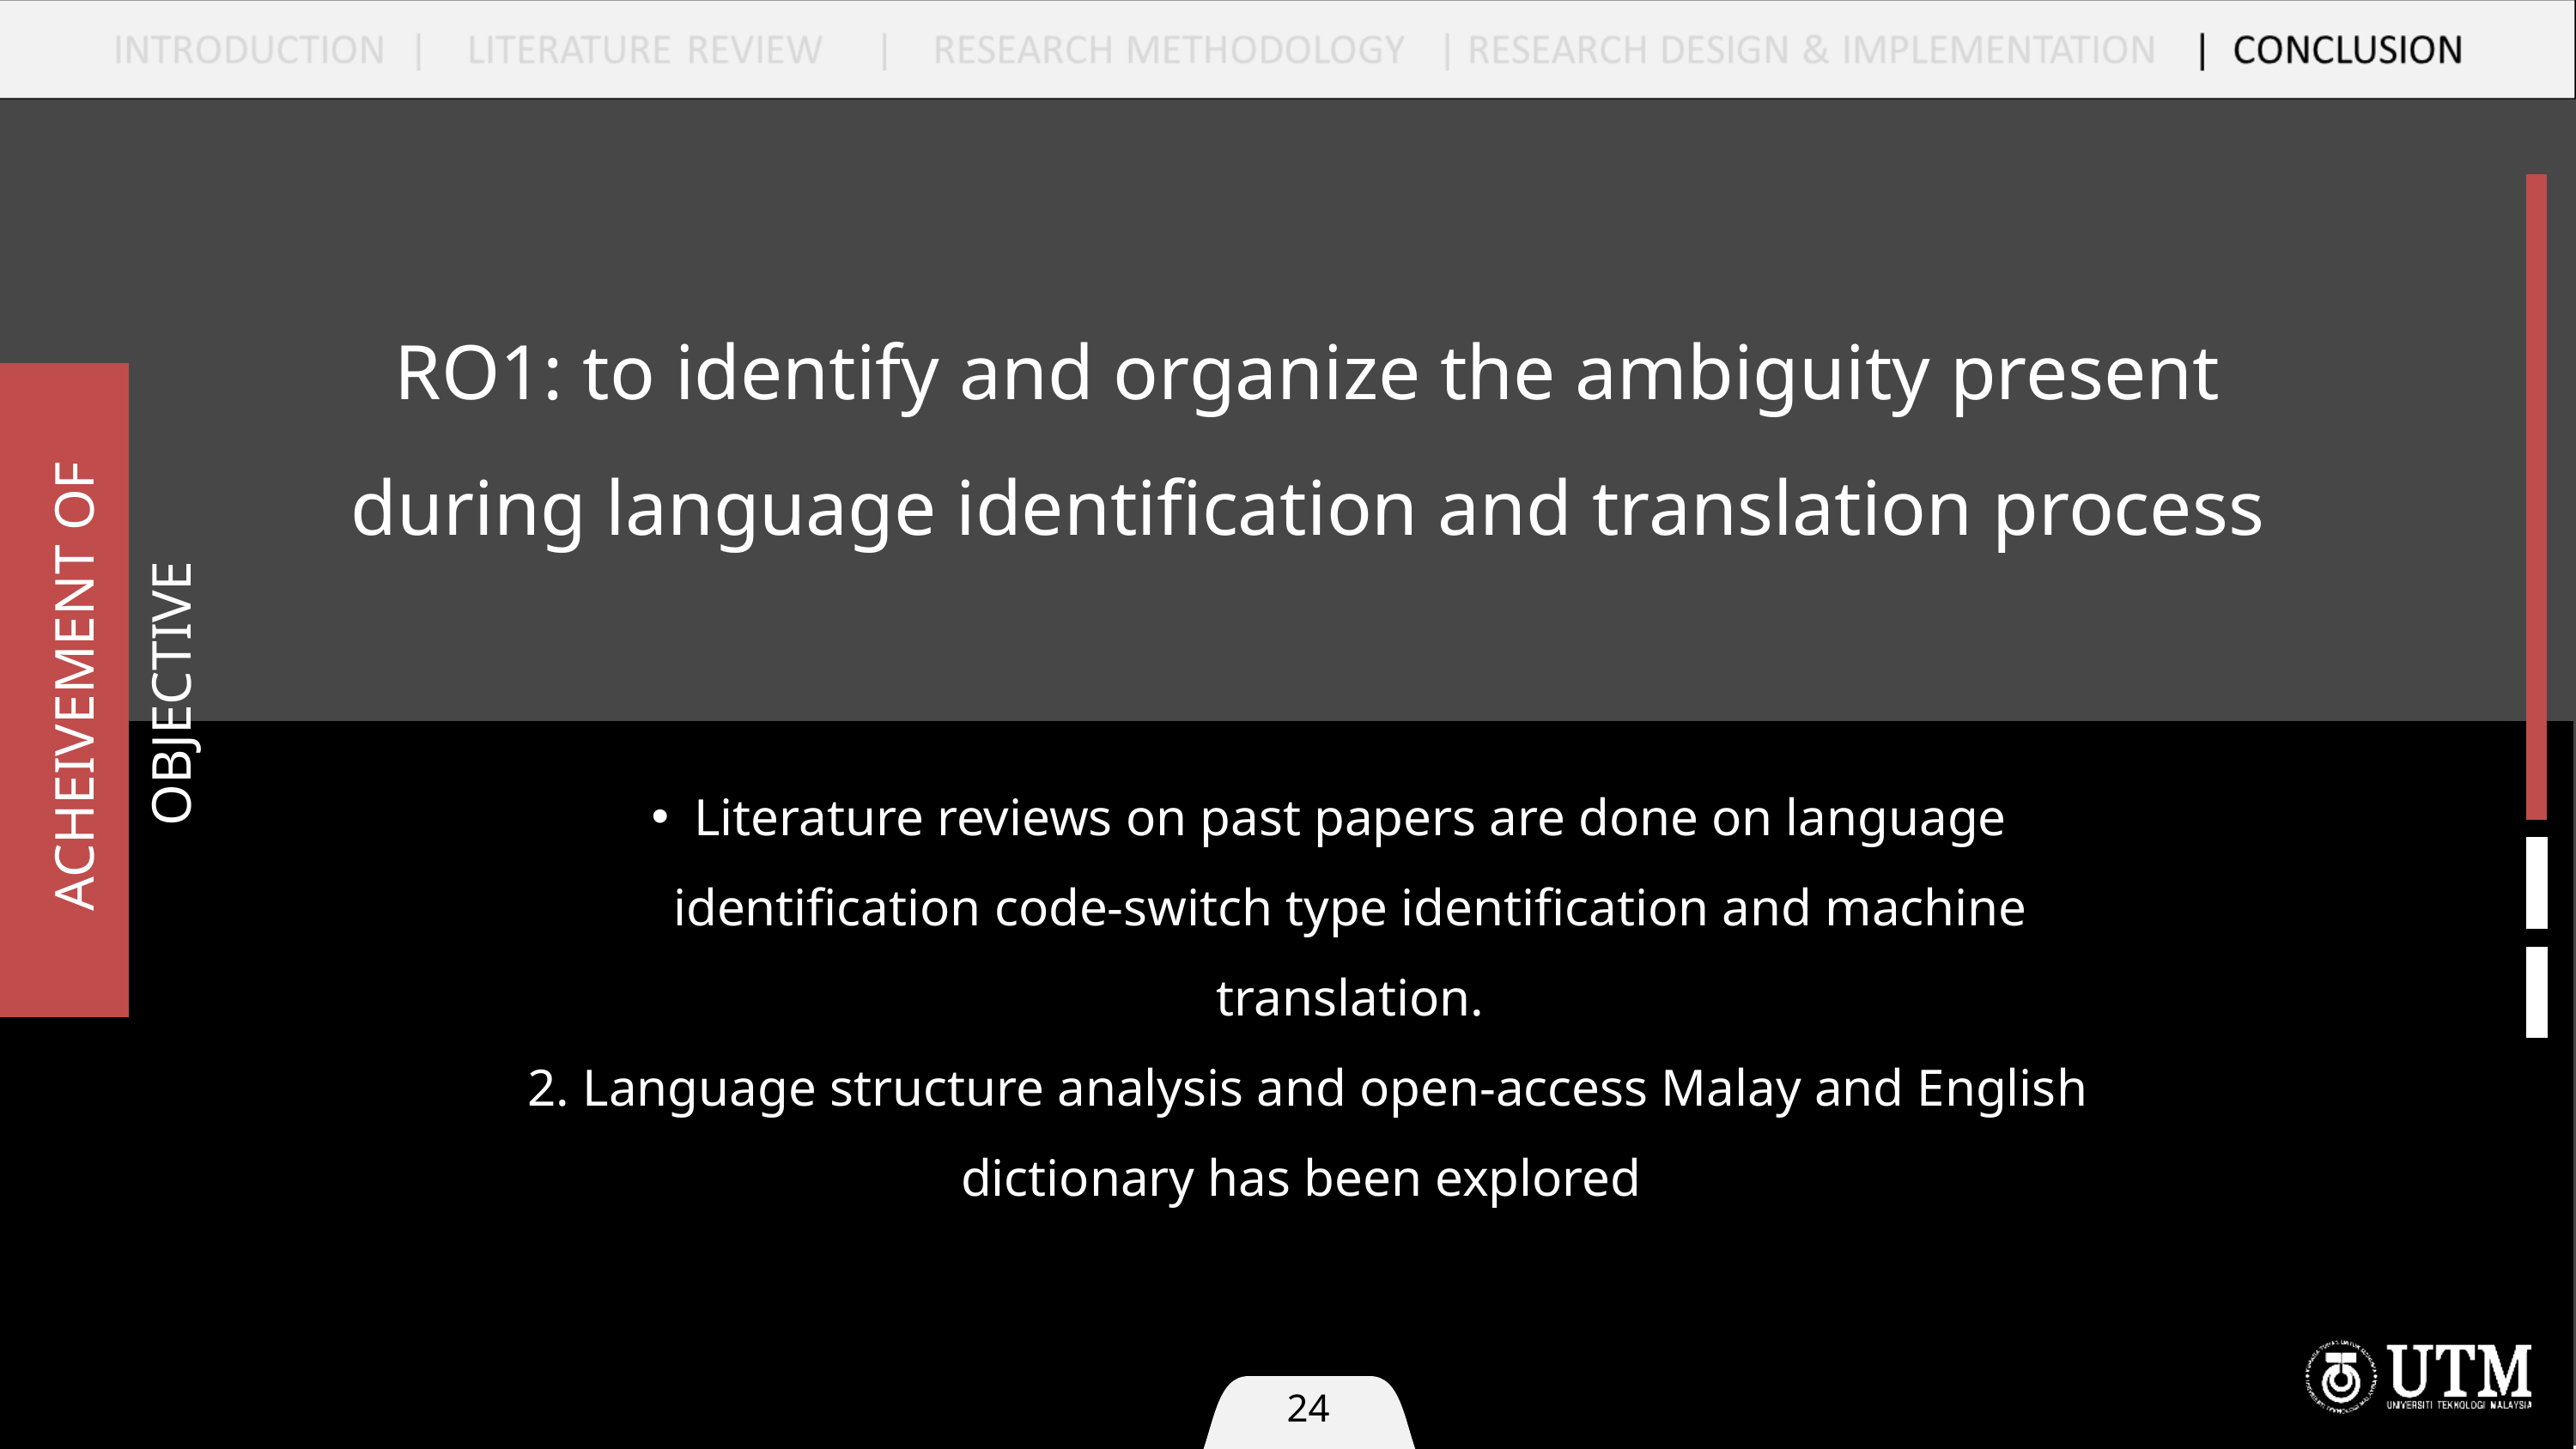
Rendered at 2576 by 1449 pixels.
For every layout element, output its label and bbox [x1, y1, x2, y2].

text_box [1194, 1375, 1425, 1449]
text_box [0, 0, 2576, 1446]
text_box [2525, 173, 2548, 821]
text_box [2525, 946, 2548, 1039]
text_box [0, 327, 191, 1046]
text_box [2525, 837, 2548, 930]
